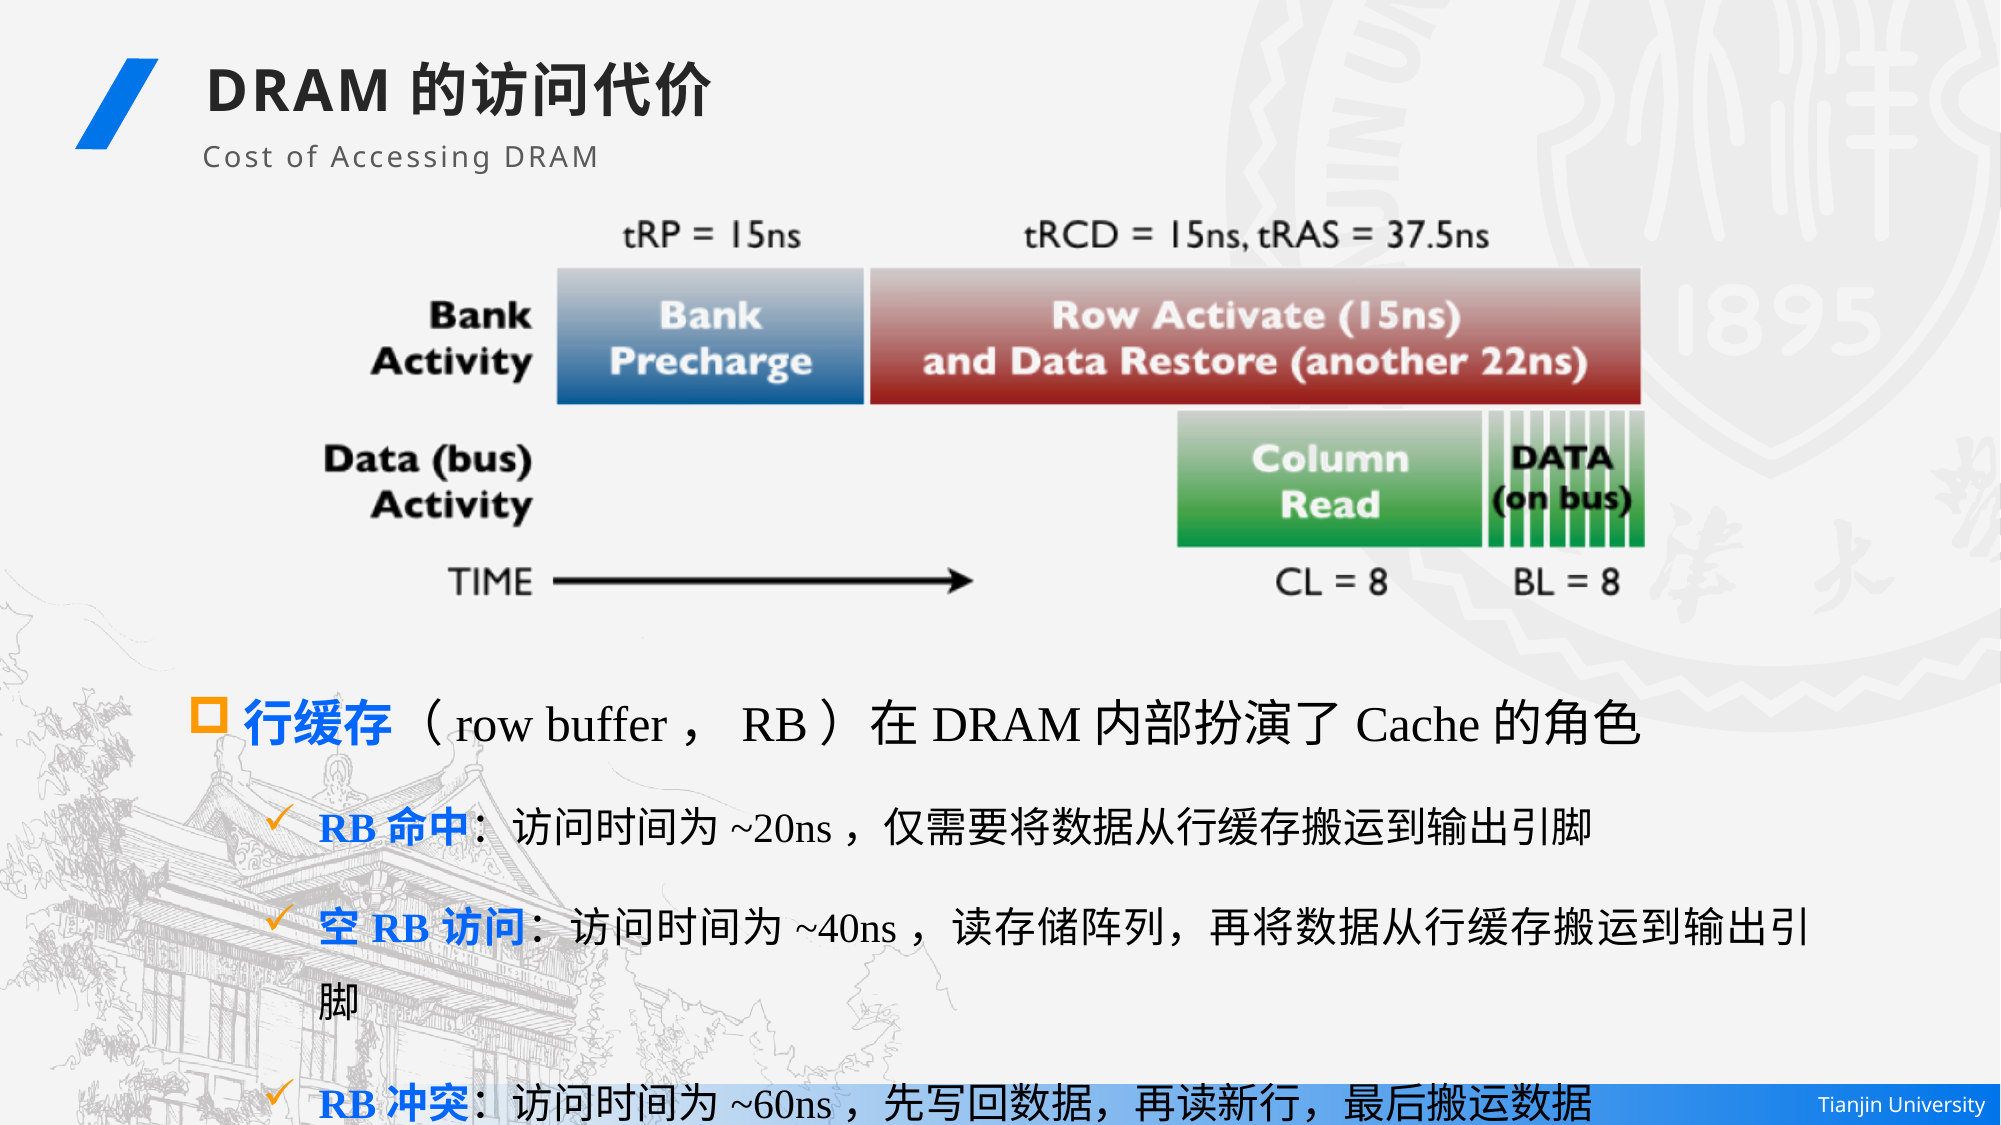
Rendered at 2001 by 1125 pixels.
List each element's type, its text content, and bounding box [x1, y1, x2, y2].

text_box 行缓存（row buffer，RB）在DRAM内部扮演了Cache的角色 RB命中：访问时间为~20ns，仅需要将数据从行缓存搬运到输出引脚 空RB访问：访问时间为~40ns，读存储阵列，再将数据从行缓存搬运到输出引脚 RB冲突：访问时间为~60ns，先写回数据，再读新行，最后搬运数据 [172, 653, 1826, 1125]
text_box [148, 45, 723, 182]
picture [253, 209, 1747, 600]
text_box [74, 58, 148, 150]
